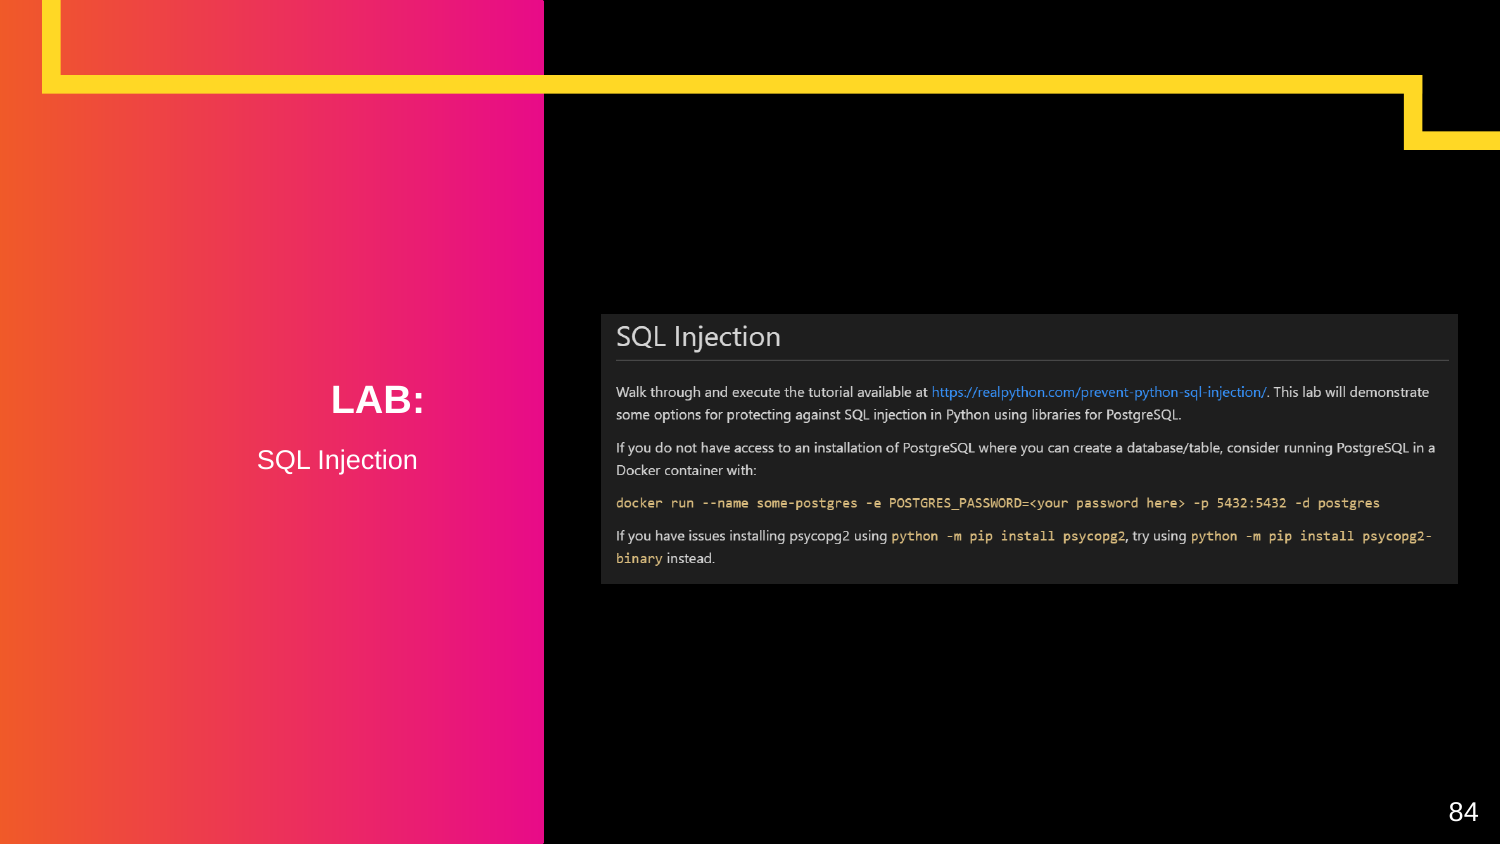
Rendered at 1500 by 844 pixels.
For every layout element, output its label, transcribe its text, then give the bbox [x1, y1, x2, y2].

title LAB: [42, 343, 433, 430]
picture [600, 313, 1459, 584]
subtitle SQL Injection [57, 427, 433, 514]
slide_number 84 [1403, 779, 1494, 844]
